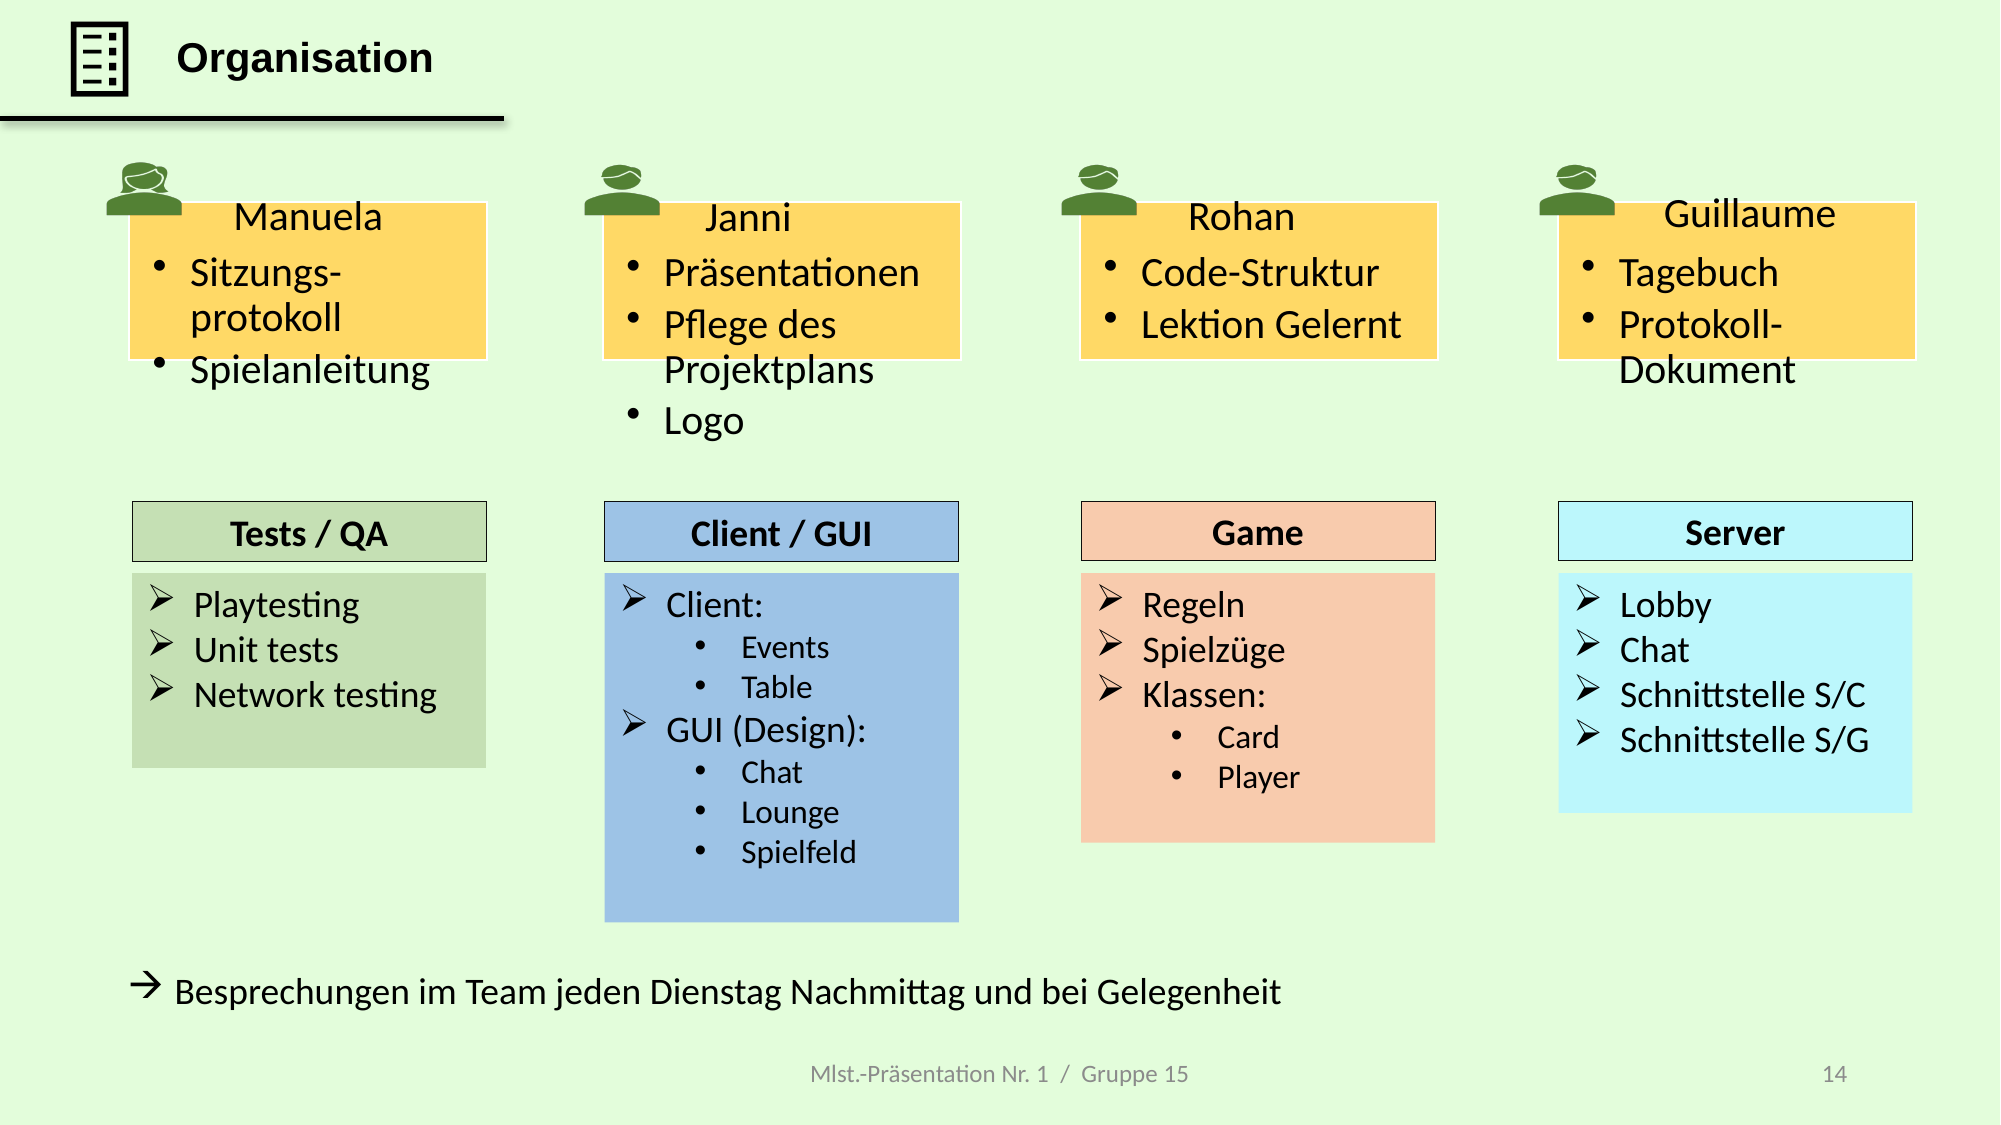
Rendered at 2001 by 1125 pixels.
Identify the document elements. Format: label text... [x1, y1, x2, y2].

text_box Besprechungen im Team jeden Dienstag Nachmittag und bei Gelegenheit [112, 959, 1566, 1065]
text_box Game [1081, 501, 1436, 561]
text_box Client / GUI [604, 501, 959, 562]
footer Mlst.-Präsentation Nr. 1 / Gruppe 15 [662, 1065, 1338, 1103]
text_box Playtesting Unit tests Network testing [132, 573, 486, 768]
text_box Client: Events Table GUI (Design): Chat Lounge Spielfeld [604, 573, 959, 923]
text_box Lobby Chat Schnittstelle S/C Schnittstelle S/G [1558, 573, 1913, 813]
title Organisation [0, 0, 1725, 119]
picture [54, 14, 144, 104]
text_box Regeln Spielzüge Klassen: Card Player [1081, 573, 1436, 843]
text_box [57, 157, 1943, 494]
text_box Tests / QA [132, 501, 487, 562]
slide_number 14 [1412, 1042, 1863, 1103]
text_box Server [1558, 501, 1913, 561]
